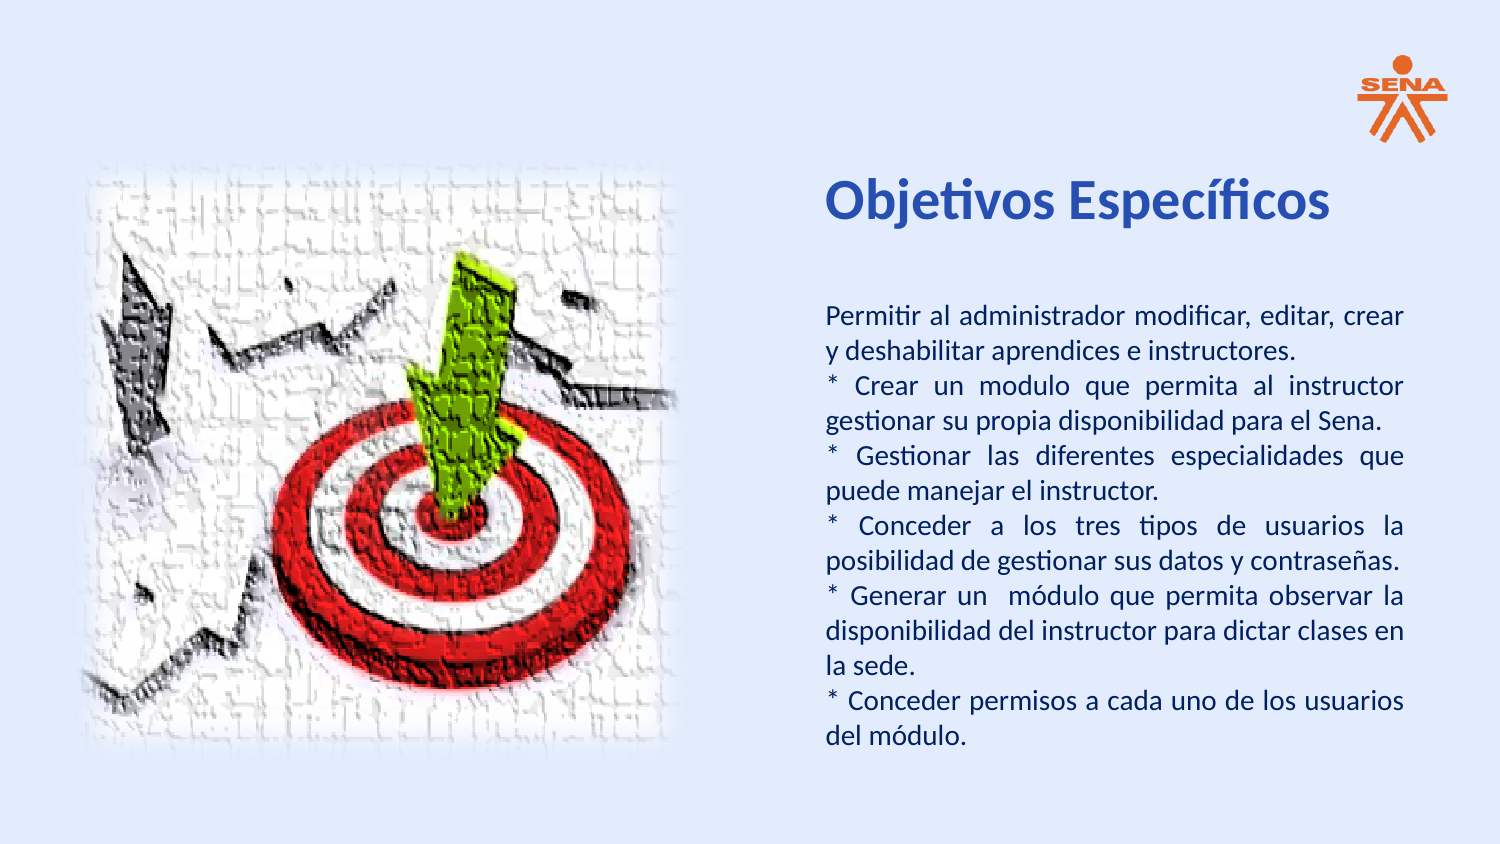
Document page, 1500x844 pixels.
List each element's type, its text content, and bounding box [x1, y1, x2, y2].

text_box Permitir al administrador modificar, editar, crear y deshabilitar aprendices e instructores. * Crear un modulo que permita al instructor gestionar su propia disponibilidad para el Sena. * Gestionar las diferentes especialidades que puede manejar el instructor. * Conceder a los tres tipos de usuarios la posibilidad de gestionar sus datos y contraseñas. * Generar un módulo que permita observar la disponibilidad del instructor para dictar clases en la sede. * Conceder permisos a cada uno de los usuarios del módulo. [810, 289, 1420, 759]
picture [0, 0, 1500, 844]
text_box Objetivos Específicos [810, 153, 1420, 239]
